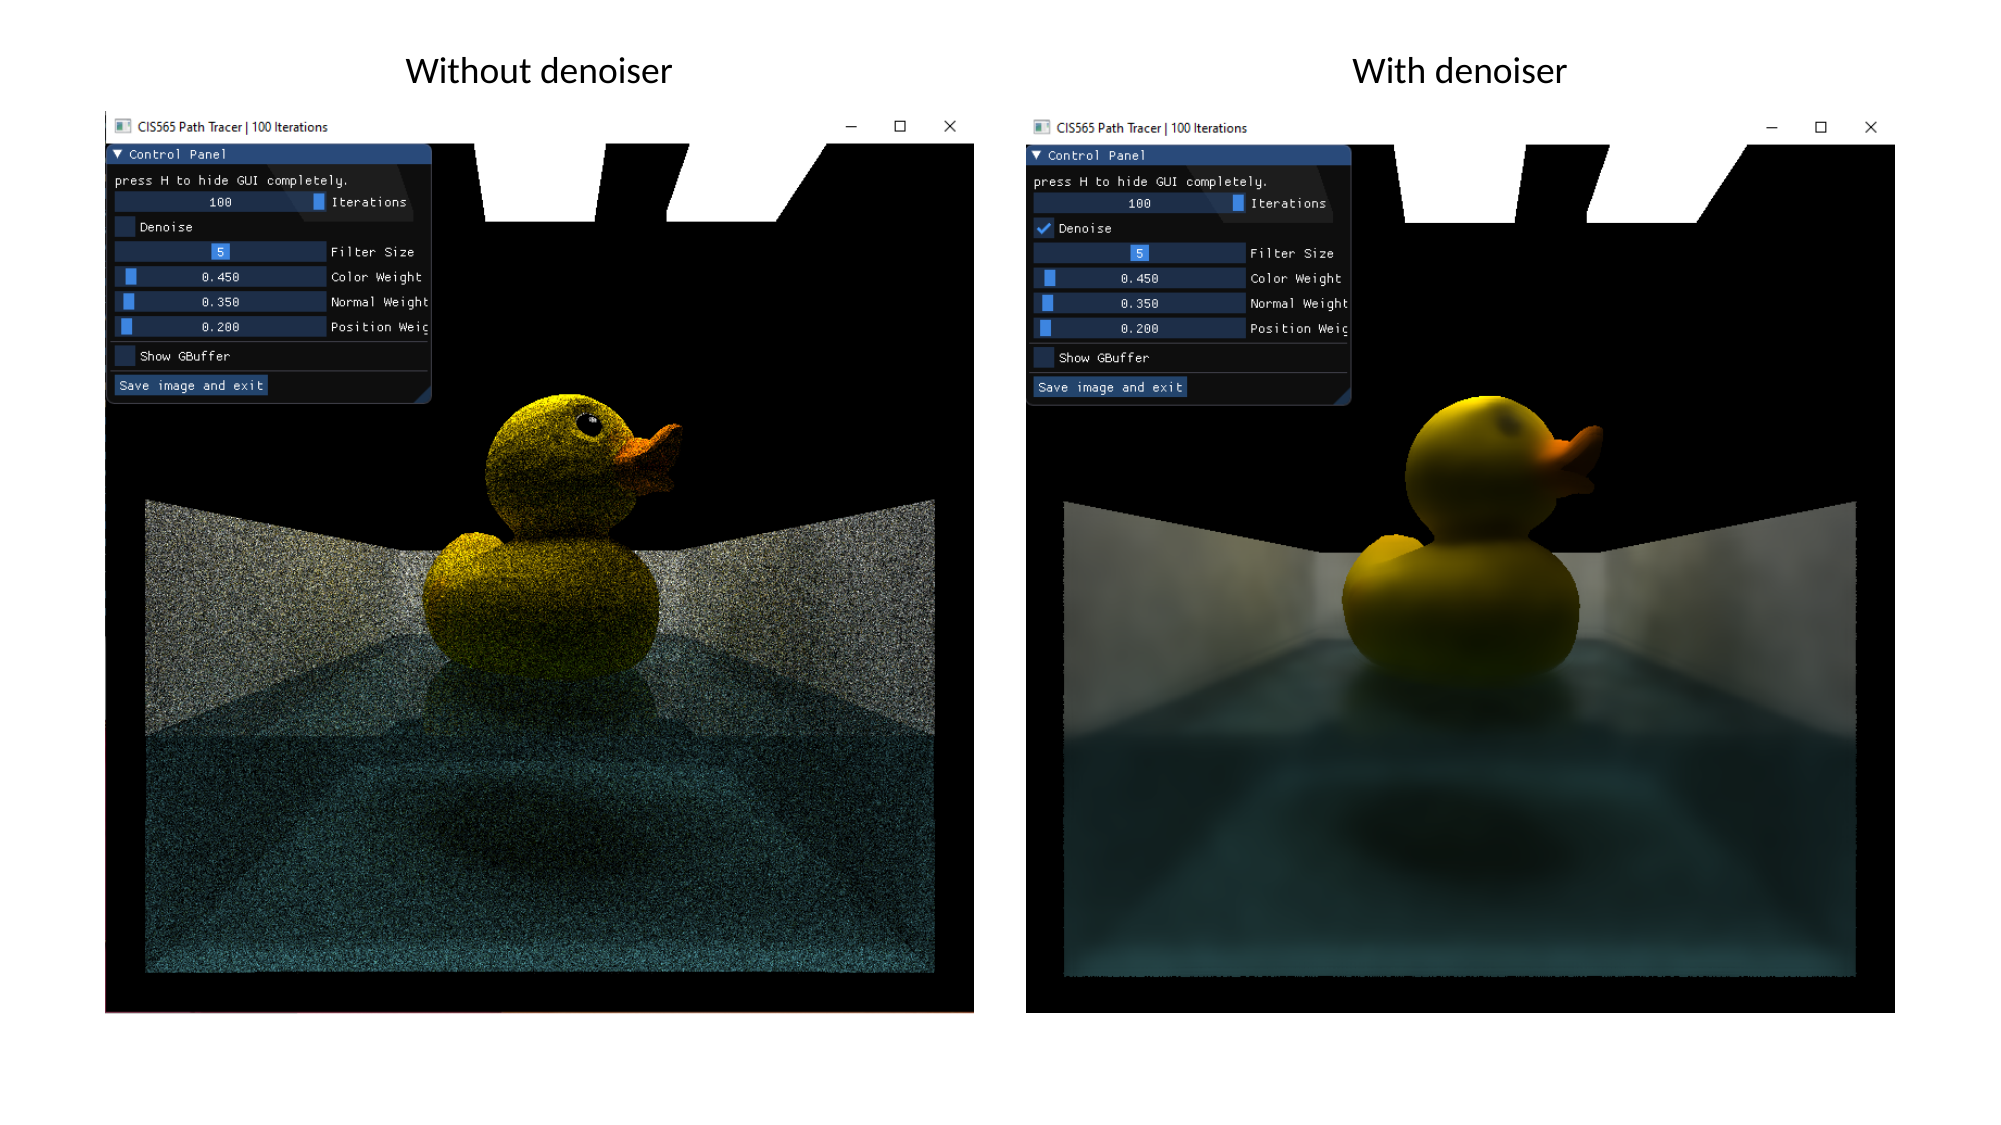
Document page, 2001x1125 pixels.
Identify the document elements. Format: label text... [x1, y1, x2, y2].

picture [1026, 112, 1895, 1013]
picture [105, 111, 974, 1014]
text_box Without denoiser [390, 38, 689, 98]
text_box With denoiser [1337, 38, 1583, 98]
